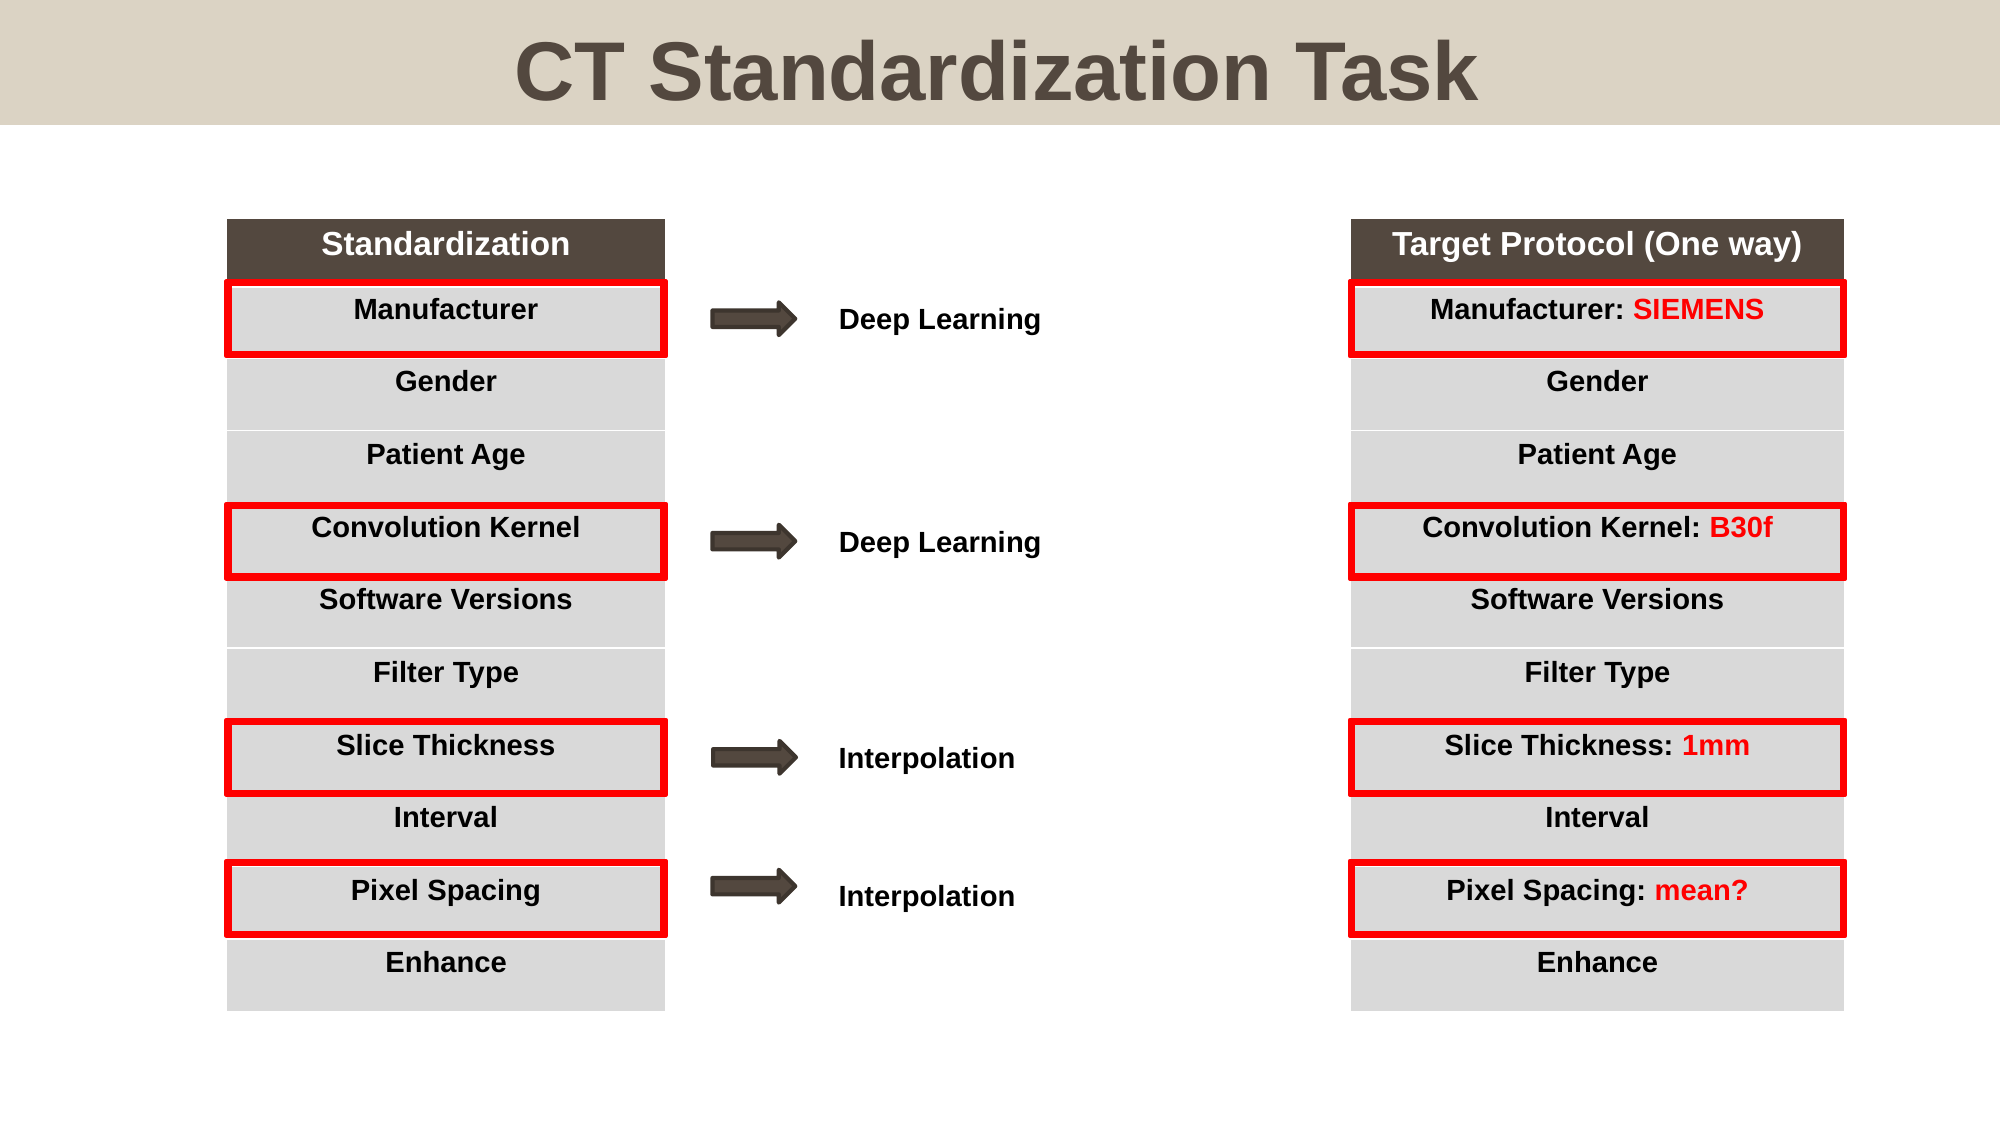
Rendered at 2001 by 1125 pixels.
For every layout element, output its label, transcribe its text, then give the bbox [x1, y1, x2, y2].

table_cell Patient Age [1351, 431, 1844, 502]
text_box [224, 859, 668, 938]
table_cell Software Versions [1351, 581, 1844, 647]
text_box [710, 300, 798, 338]
text_box Interpolation [823, 869, 1031, 920]
table_cell Enhance [227, 940, 665, 1011]
table_cell Filter Type [227, 649, 665, 718]
table_header Target Protocol (One way) [1351, 219, 1844, 279]
text_box CT Standardization Task [0, 0, 2000, 125]
text_box Deep Learning [824, 293, 1057, 344]
text_box [1348, 502, 1847, 581]
text_box Interpolation [823, 732, 1031, 782]
text_box Deep Learning [824, 515, 1057, 566]
table_cell Convolution Kernel: B30f [1355, 509, 1840, 573]
text_box [710, 522, 798, 560]
table_cell Interval [1351, 797, 1844, 859]
text_box [1348, 279, 1847, 358]
table_cell Pixel Spacing [232, 867, 660, 931]
text_box [224, 502, 668, 581]
table_header Standardization [227, 219, 665, 279]
table_cell Patient Age [227, 431, 665, 502]
text_box [710, 867, 798, 905]
table_cell Filter Type [1351, 649, 1844, 718]
text_box [224, 718, 668, 797]
table_cell Interval [227, 797, 665, 859]
table_cell Enhance [1351, 940, 1844, 1011]
text_box [1348, 859, 1847, 938]
table_cell Gender [1351, 359, 1844, 430]
text_box [224, 279, 668, 358]
table_cell Software Versions [227, 581, 665, 647]
table_cell Slice Thickness [232, 725, 660, 790]
text_box [1348, 718, 1847, 797]
table_cell Manufacturer [232, 288, 660, 351]
table_cell Convolution Kernel [232, 509, 660, 573]
table_cell Pixel Spacing: mean? [1355, 867, 1840, 931]
table_cell Manufacturer: SIEMENS [1355, 288, 1840, 351]
table_cell Slice Thickness: 1mm [1355, 725, 1840, 790]
table_cell Gender [227, 359, 665, 430]
text_box [711, 738, 799, 776]
